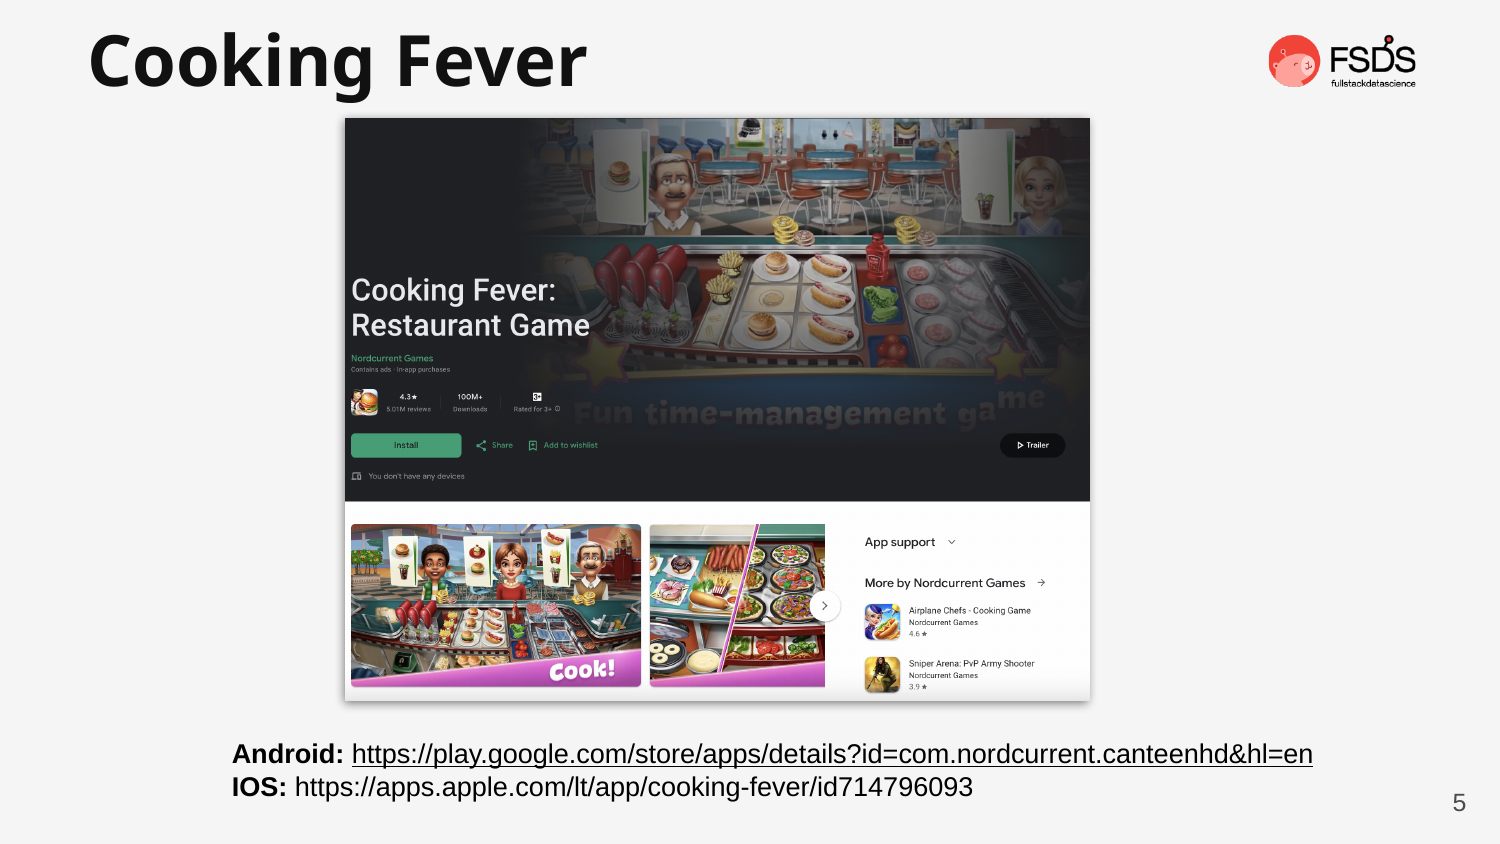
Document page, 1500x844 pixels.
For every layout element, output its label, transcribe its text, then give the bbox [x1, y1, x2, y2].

text_box Cooking Fever [87, 33, 1263, 101]
text_box Android: https://play.google.com/store/apps/details?id=com.nordcurrent.canteenhd&hl=en IOS: https://apps.apple.com/lt/app/cooking-fever/id714796093 [216, 721, 1500, 817]
text_box [1268, 34, 1416, 87]
picture [344, 117, 1090, 701]
